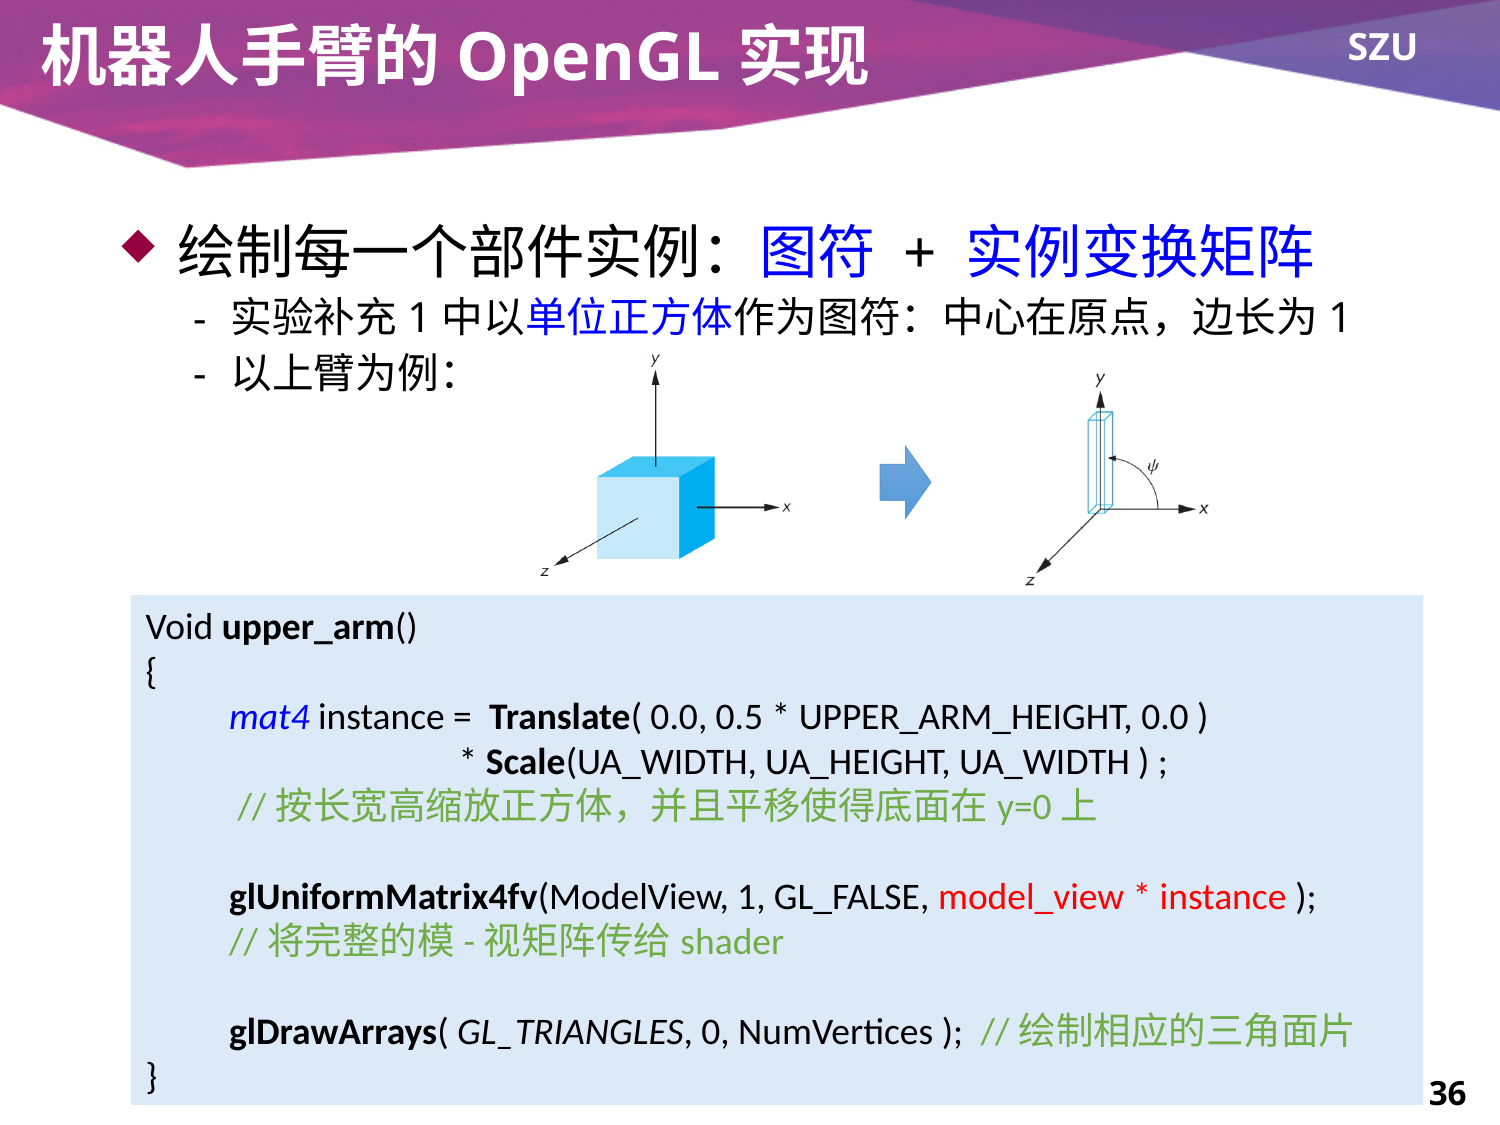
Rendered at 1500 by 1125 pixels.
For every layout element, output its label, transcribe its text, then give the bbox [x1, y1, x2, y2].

slide_number 36 [1384, 1065, 1500, 1125]
picture [537, 350, 813, 580]
text_box Void upper_arm() { mat4 instance = Translate( 0.0, 0.5 * UPPER_ARM_HEIGHT, 0.0 ) * Scale(UA_WIDTH, UA_HEIGHT, UA_WIDTH ) ; //按长宽高缩放正方体，并且平移使得底面在y=0上 glUniformMatrix4fv(ModelView, 1, GL_FALSE, model_view * instance ); //将完整的模-视矩阵传给shader glDrawArrays( GL_TRIANGLES, 0, NumVertices ); //绘制相应的三角面片 } [130, 595, 1424, 1105]
picture [0, 0, 1500, 1125]
text_box [879, 444, 932, 520]
picture [1023, 342, 1221, 596]
title 机器人手臂的OpenGL实现 [25, 15, 1320, 104]
list 绘制每一个部件实例：图符 + 实例变换矩阵 实验补充1中以单位正方体作为图符：中心在原点，边长为1 以上臂为例： [103, 216, 1397, 930]
